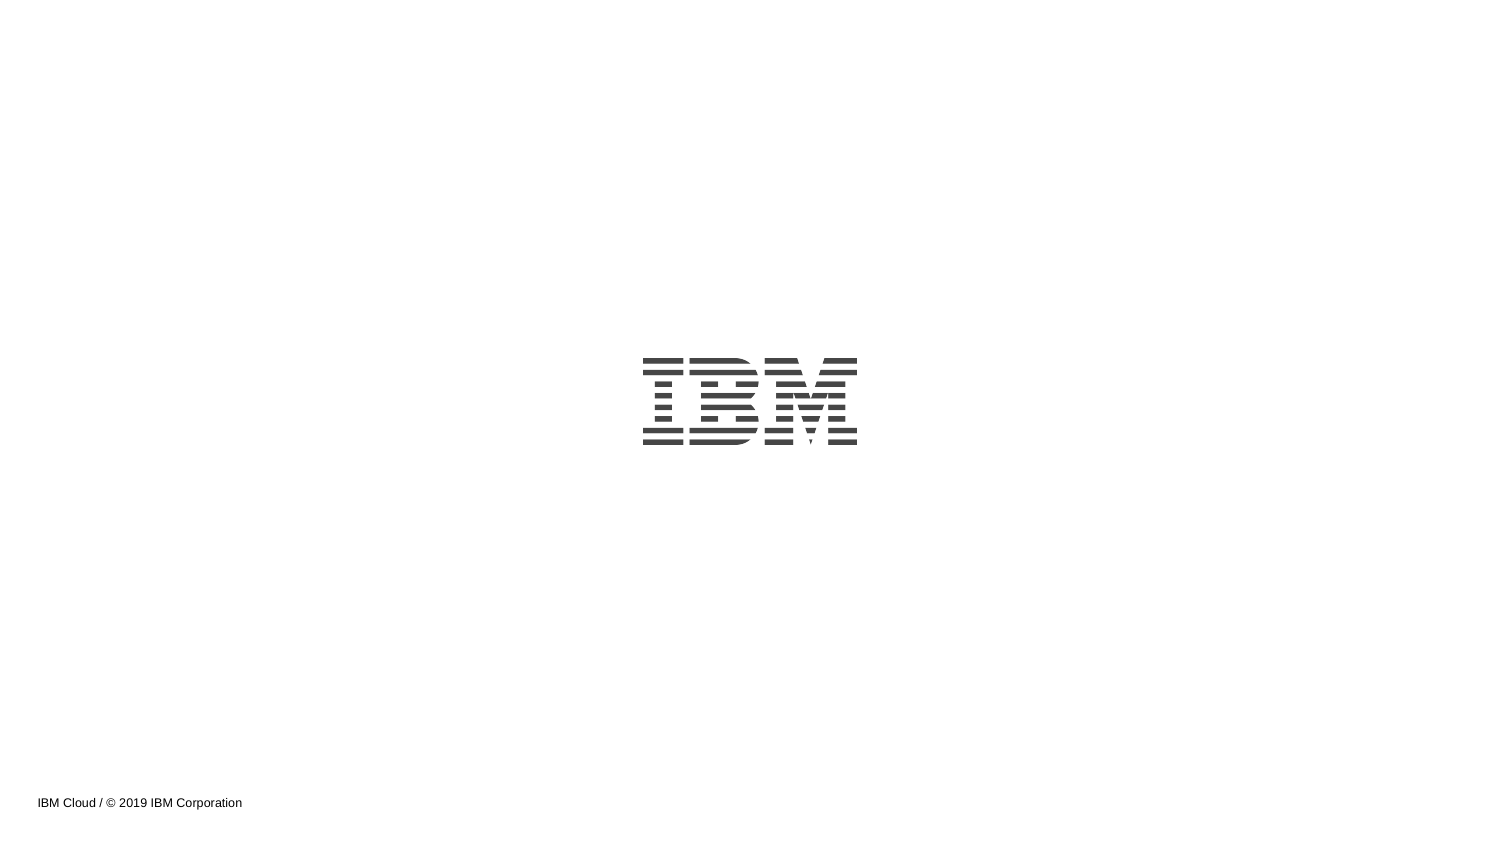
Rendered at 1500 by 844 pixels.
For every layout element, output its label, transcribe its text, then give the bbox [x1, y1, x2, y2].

picture [643, 358, 857, 445]
footer IBM Cloud / © 2019 IBM Corporation [37, 791, 1088, 815]
